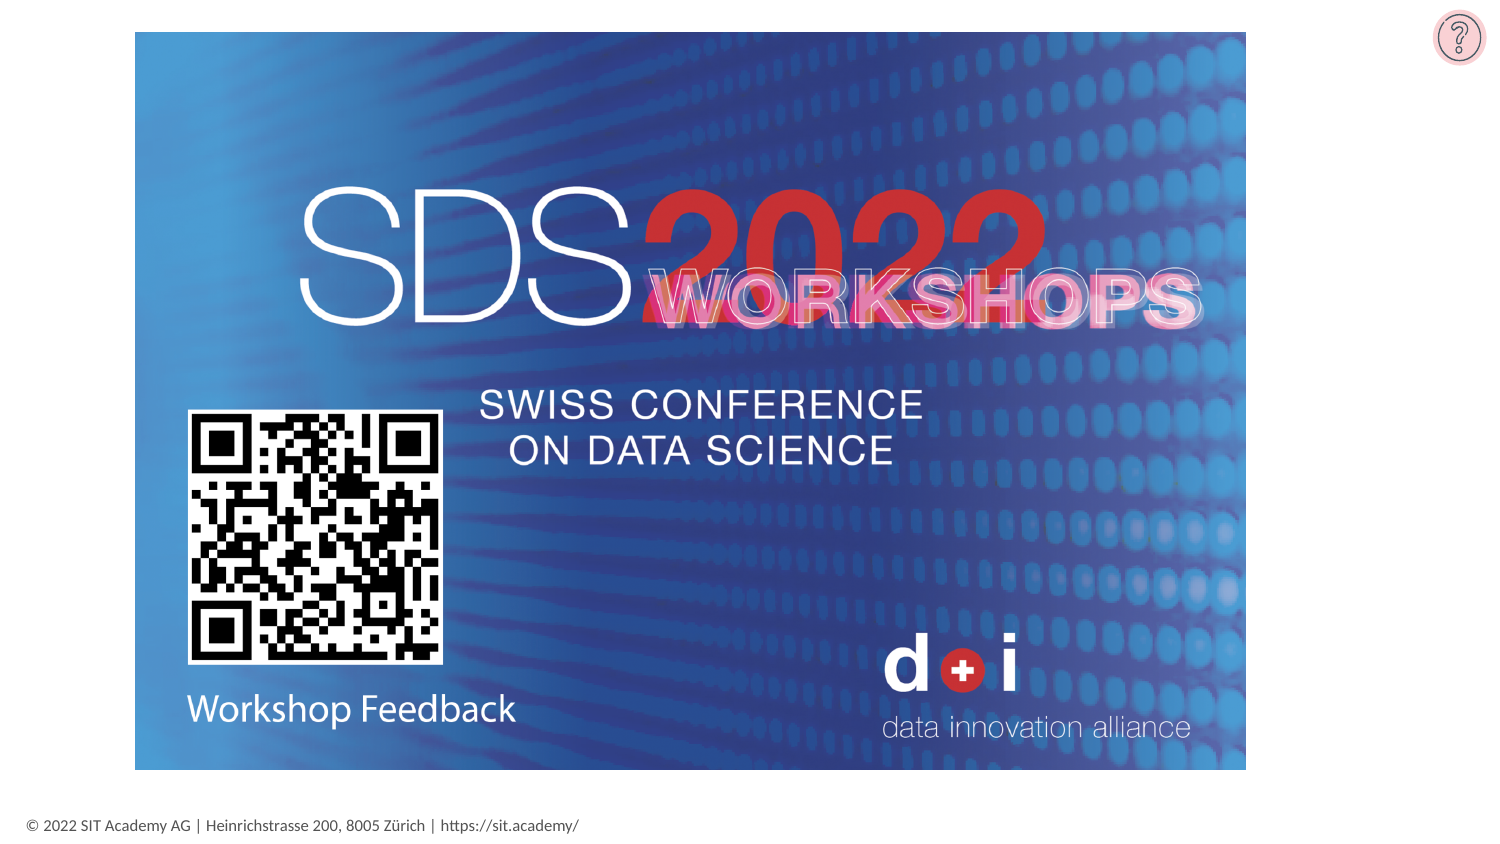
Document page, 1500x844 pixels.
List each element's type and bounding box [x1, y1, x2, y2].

picture [135, 32, 1246, 771]
